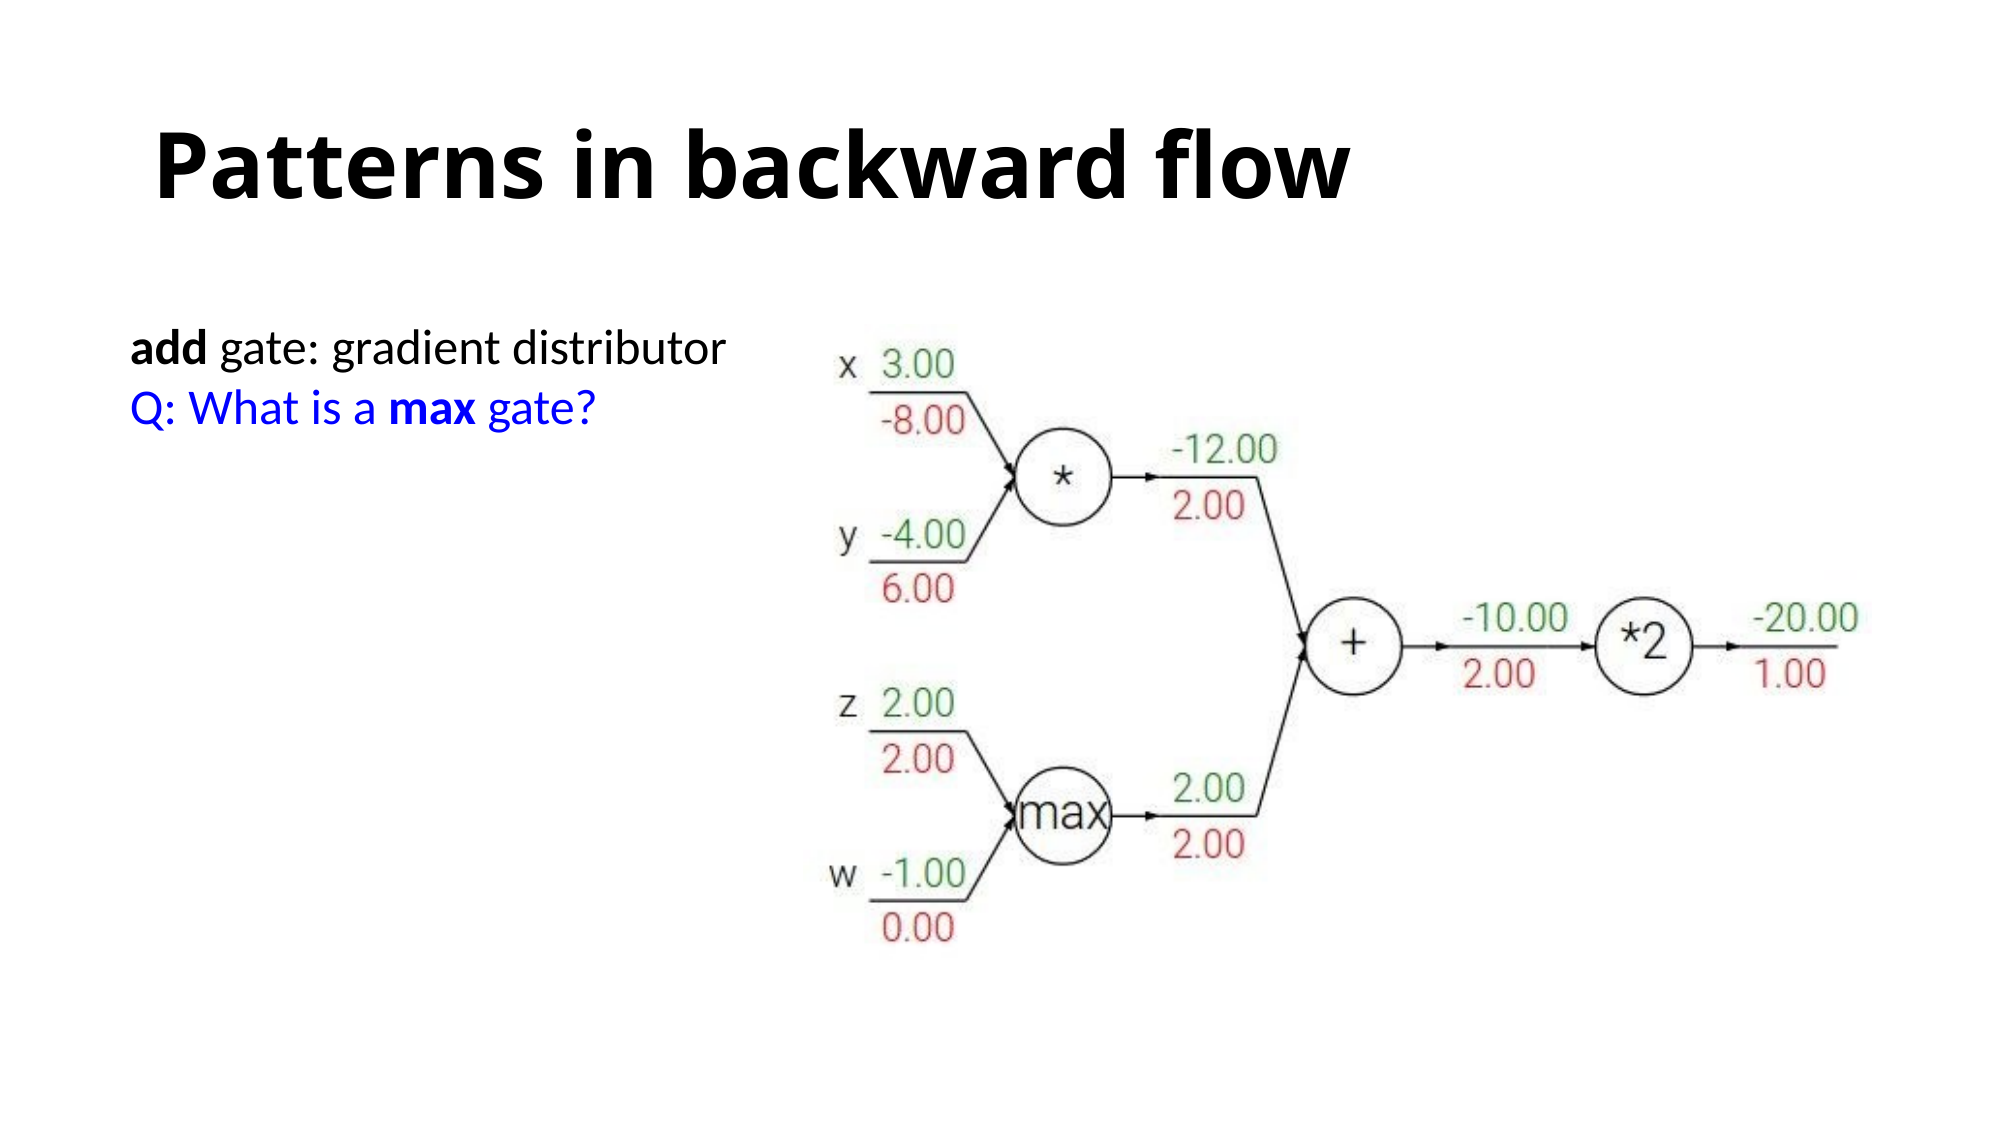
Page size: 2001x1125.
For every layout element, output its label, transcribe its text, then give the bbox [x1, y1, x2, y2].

text_box add gate: gradient distributor Q: What is a max gate? [115, 307, 742, 442]
picture [803, 324, 1872, 963]
title Patterns in backward flow [137, 59, 1863, 278]
